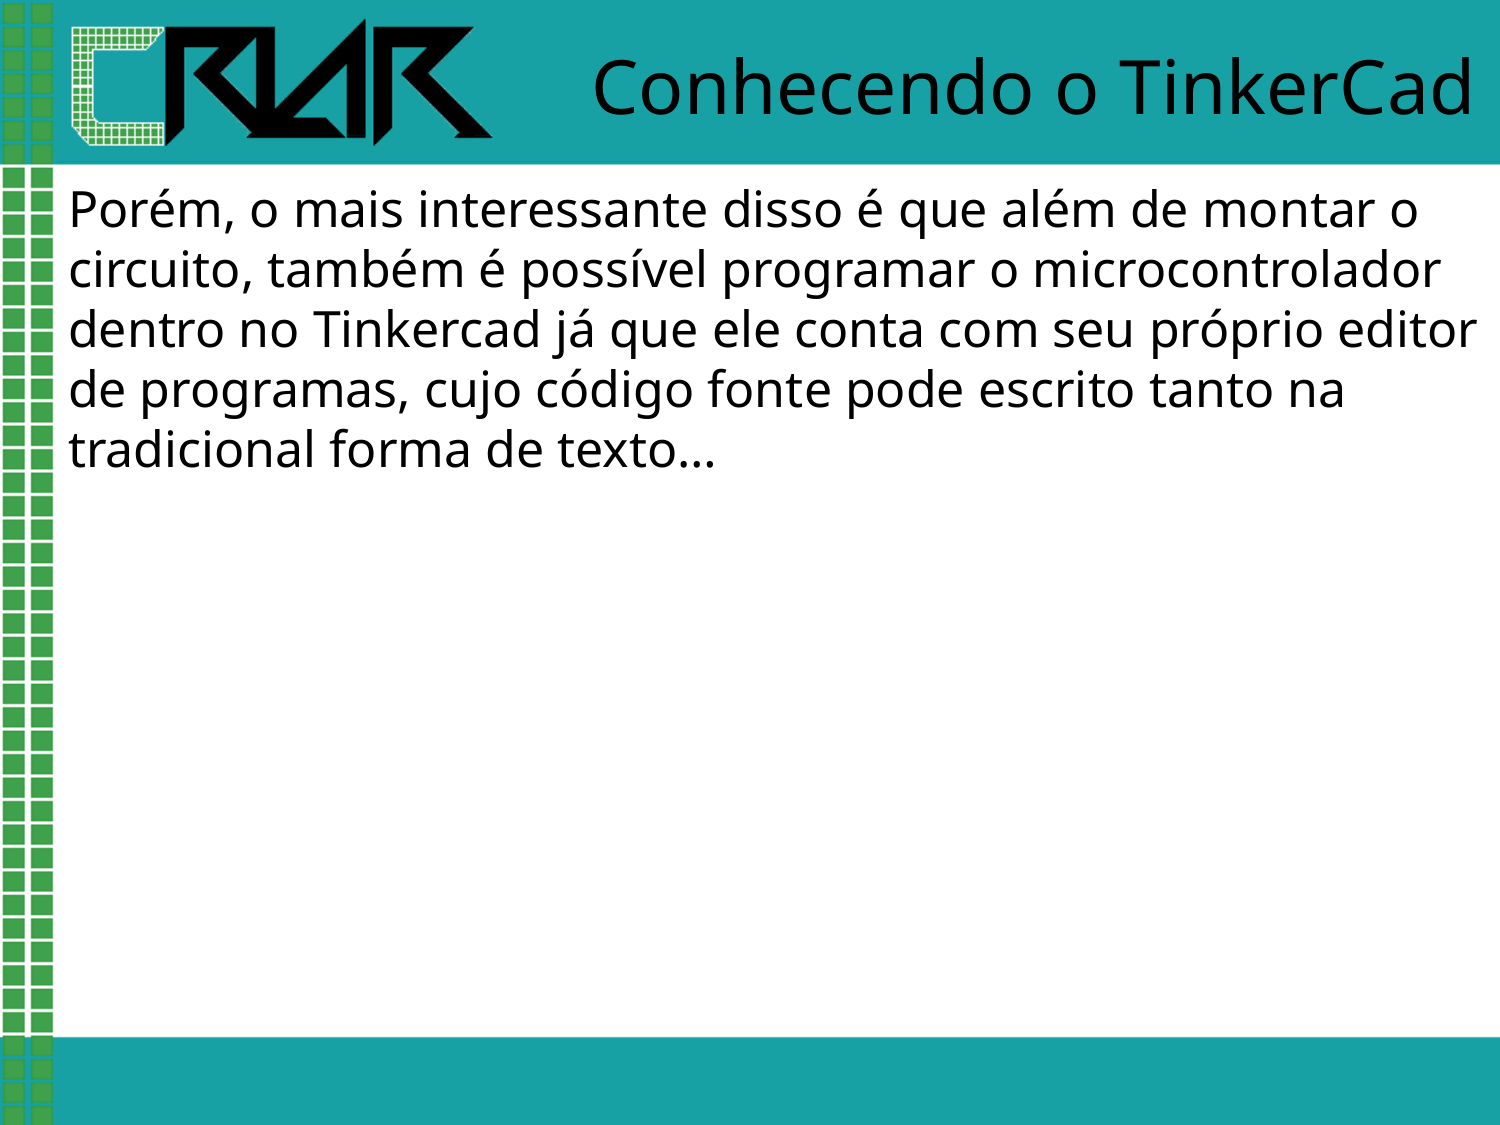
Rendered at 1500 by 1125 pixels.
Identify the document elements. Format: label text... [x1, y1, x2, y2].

title Conhecendo o TinkerCad [501, 9, 1492, 161]
list Porém, o mais interessante disso é que além de montar o circuito, também é possível programar o microcontrolador dentro no Tinkercad já que ele conta com seu próprio editor de programas, cujo código fonte pode escrito tanto na tradicional forma de texto… [53, 170, 1500, 998]
picture [0, 0, 1500, 1125]
